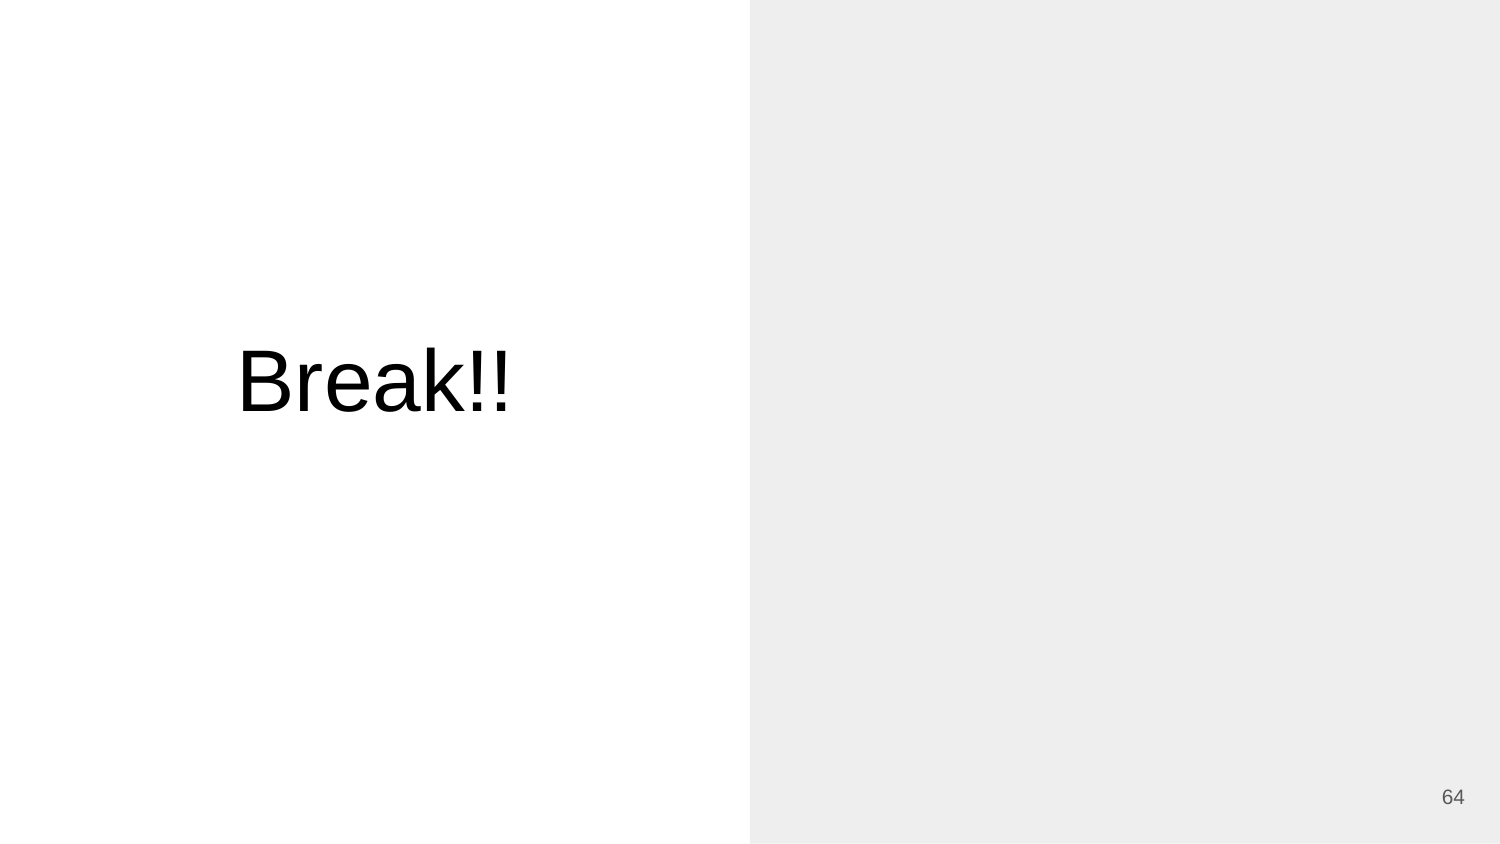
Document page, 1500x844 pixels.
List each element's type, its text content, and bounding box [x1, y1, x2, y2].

title Break!! [43, 202, 708, 446]
slide_number ‹#› [1389, 764, 1480, 830]
